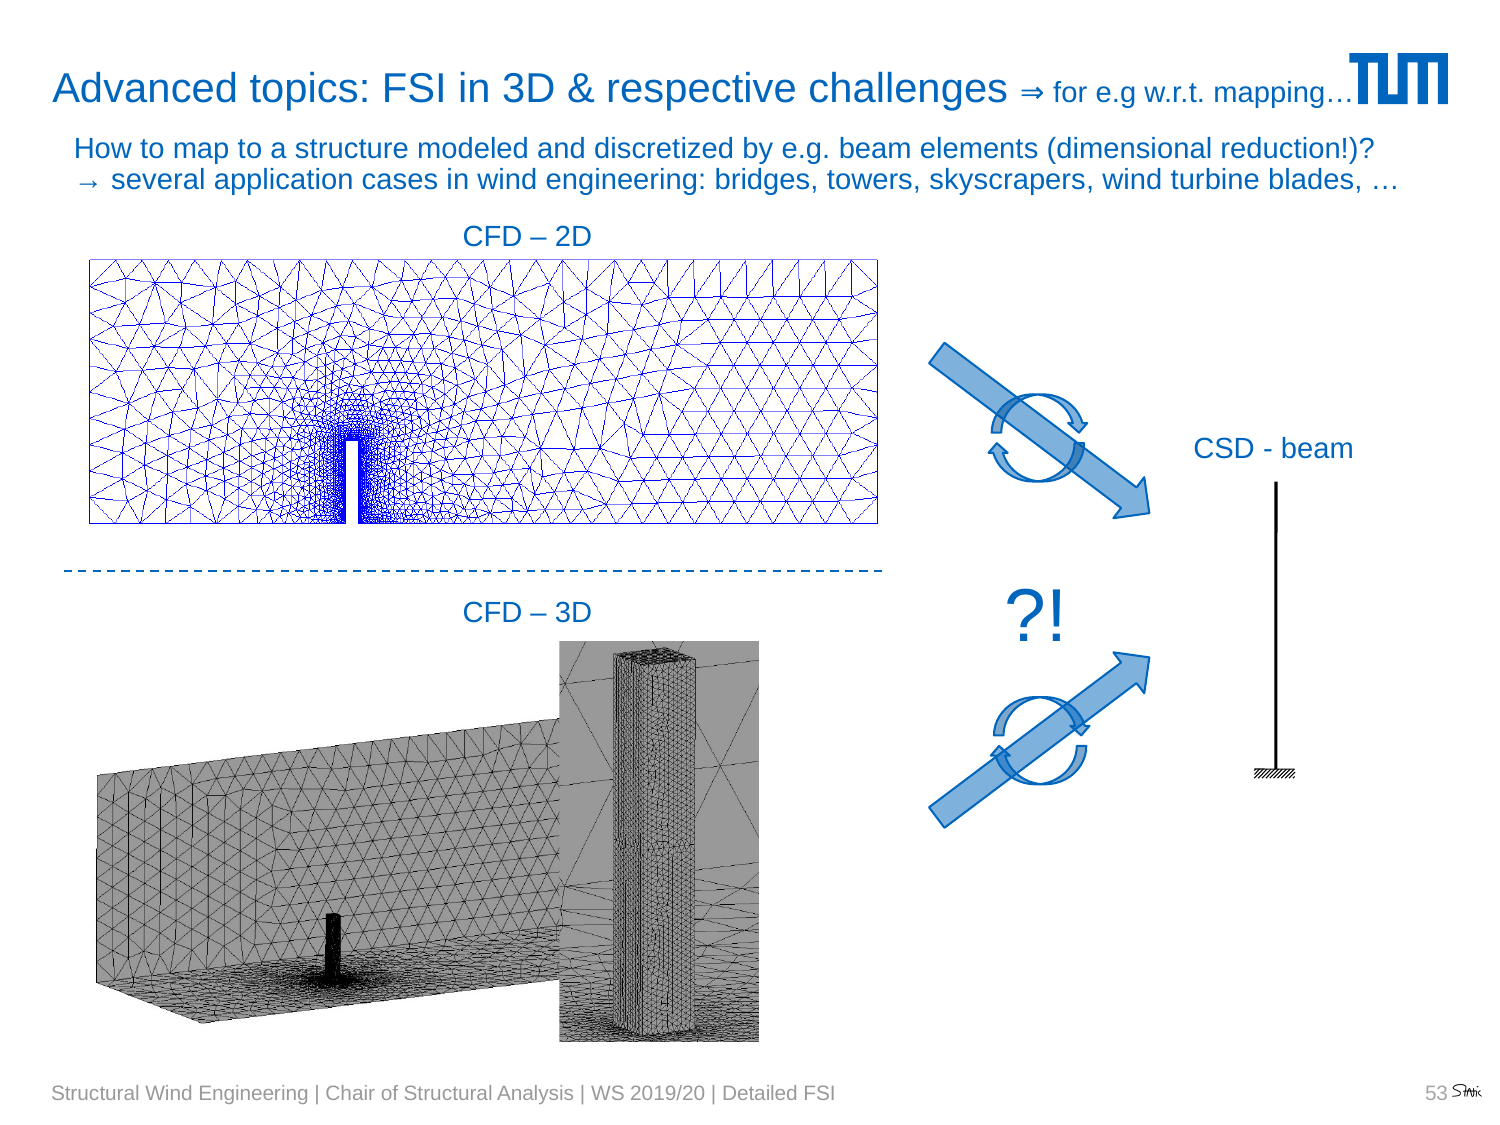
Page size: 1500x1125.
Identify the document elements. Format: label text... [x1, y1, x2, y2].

picture [91, 641, 760, 1042]
picture [85, 255, 882, 527]
text_box How to map to a structure modeled and discretized by e.g. beam elements (dimensional reduction!)? → several application cases in wind engineering: bridges, towers, skyscrapers, wind turbine blades, … [58, 125, 1441, 1047]
title Advanced topics: FSI in 3D & respective challenges ⇒ for e.g w.r.t. mapping… [52, 44, 1449, 113]
text_box CFD – 3D [432, 586, 622, 637]
slide_number 53 [1111, 1061, 1448, 1122]
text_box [1253, 768, 1296, 779]
picture [1452, 1084, 1482, 1097]
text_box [909, 393, 1177, 785]
text_box CSD - beam [1182, 421, 1409, 472]
text_box CFD – 2D [432, 210, 622, 253]
